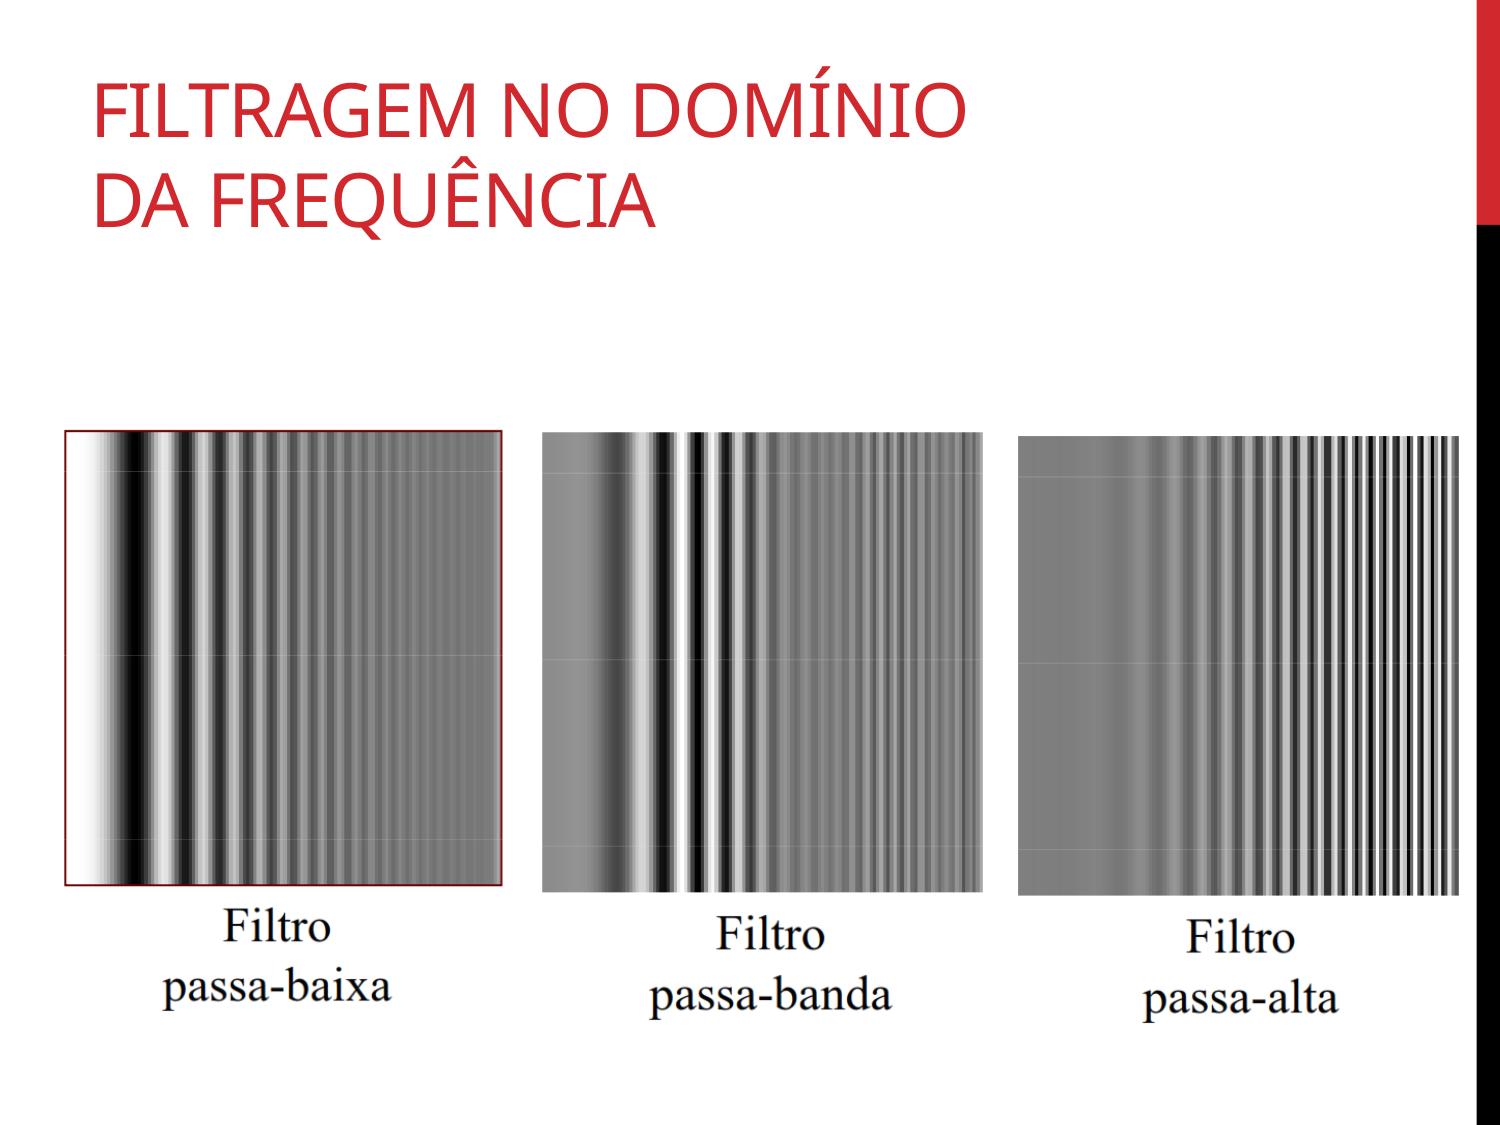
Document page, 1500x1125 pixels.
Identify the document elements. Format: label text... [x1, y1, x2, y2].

title FILTRAGEM NO DOMÍNIO DA FREQUÊNCIA [75, 25, 1025, 250]
picture [58, 424, 510, 1020]
picture [535, 424, 989, 1026]
picture [1015, 433, 1464, 1026]
